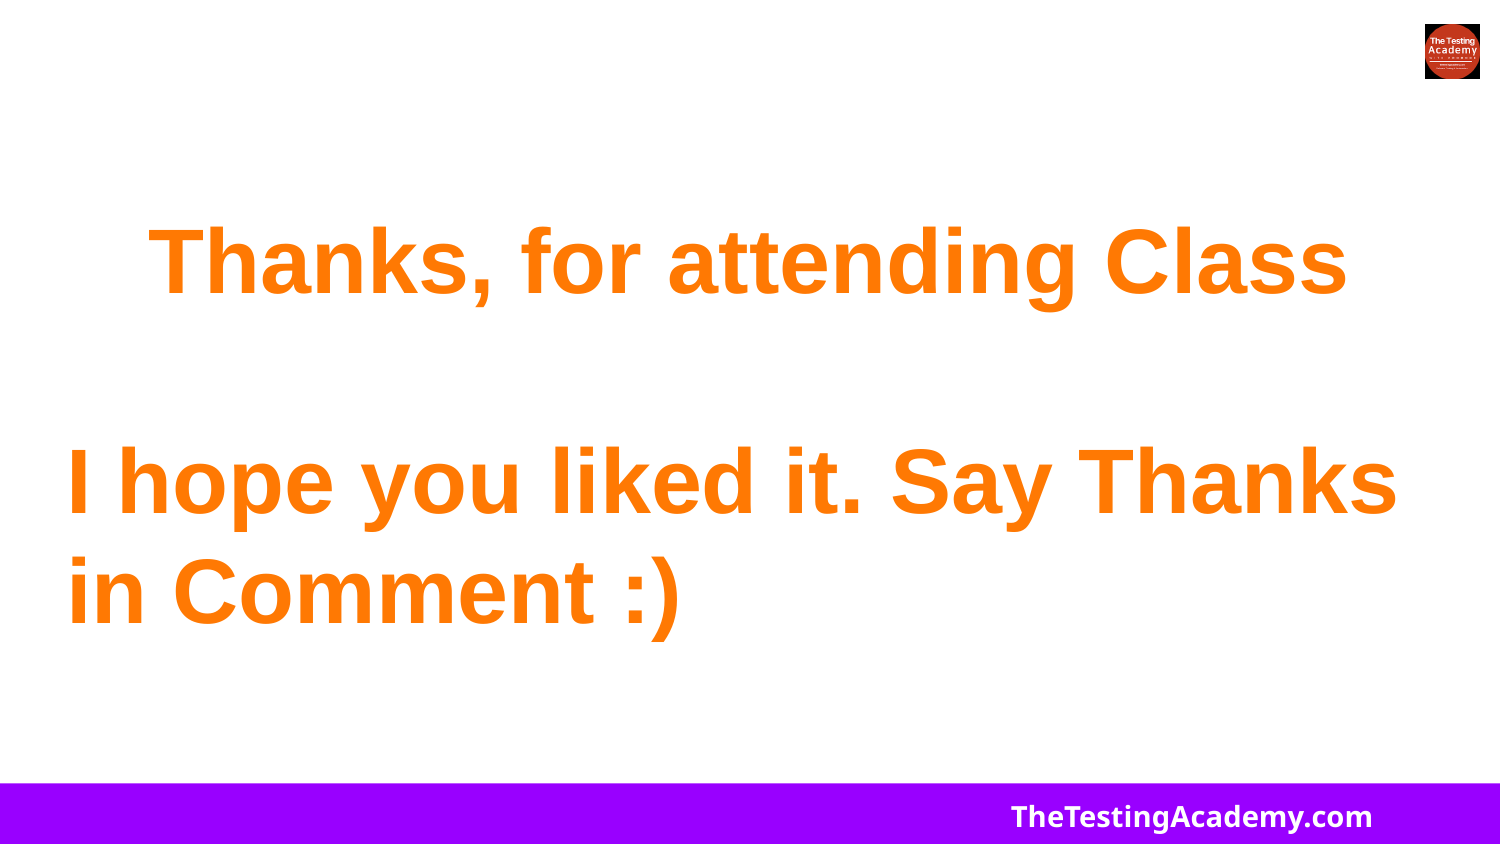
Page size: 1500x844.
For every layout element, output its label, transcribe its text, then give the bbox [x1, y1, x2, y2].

title Thanks, for attending Class I hope you liked it. Say Thanks in Comment :) [51, 352, 1449, 491]
picture [1425, 24, 1480, 79]
